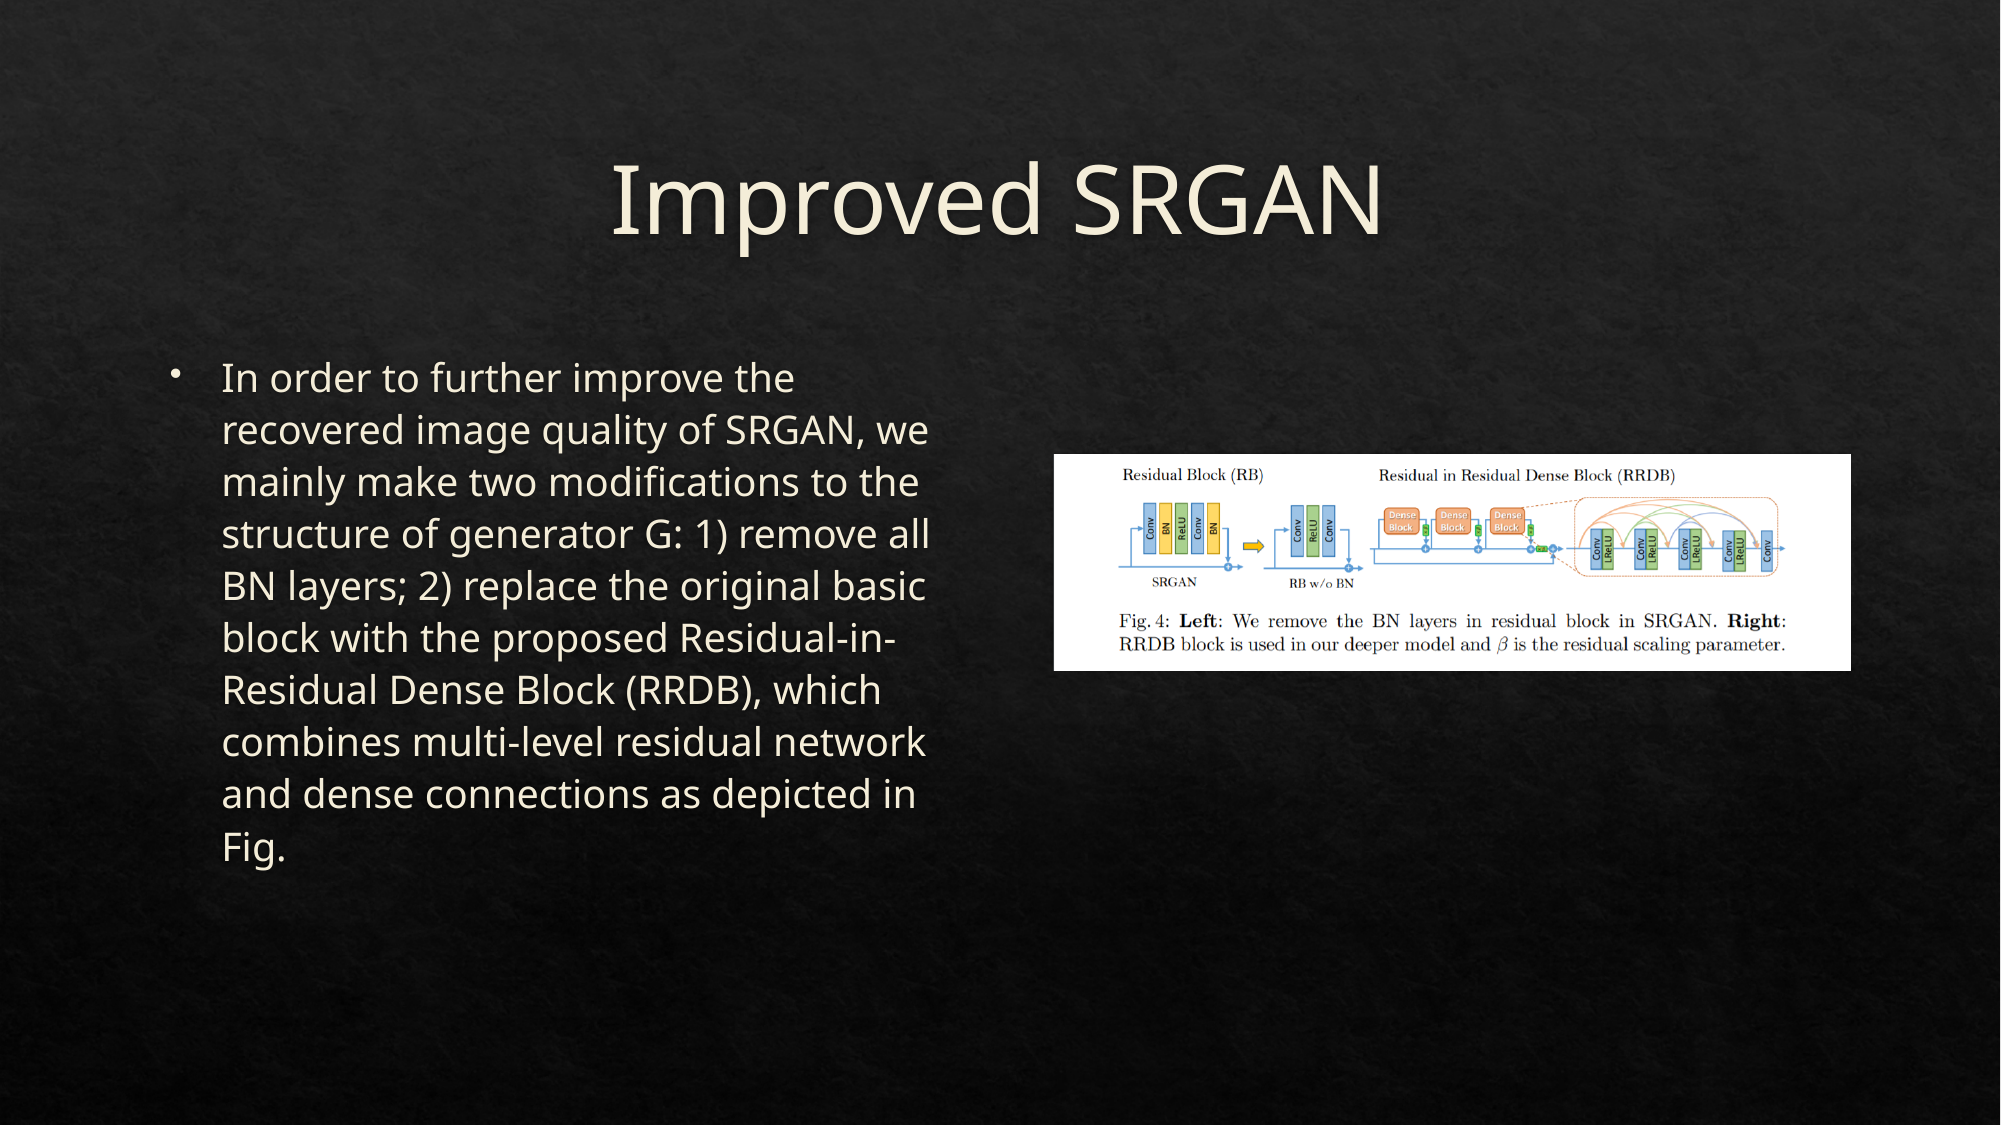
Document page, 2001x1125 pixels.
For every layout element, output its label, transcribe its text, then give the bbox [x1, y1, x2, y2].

list In order to further improve the recovered image quality of SRGAN, we mainly make two modifications to the structure of generator G: 1) remove all BN layers; 2) replace the original basic block with the proposed Residual-in-Residual Dense Block (RRDB), which combines multi-level residual network and dense connections as depicted in Fig. [149, 340, 947, 935]
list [1053, 454, 1851, 671]
title Improved SRGAN [149, 99, 1849, 307]
